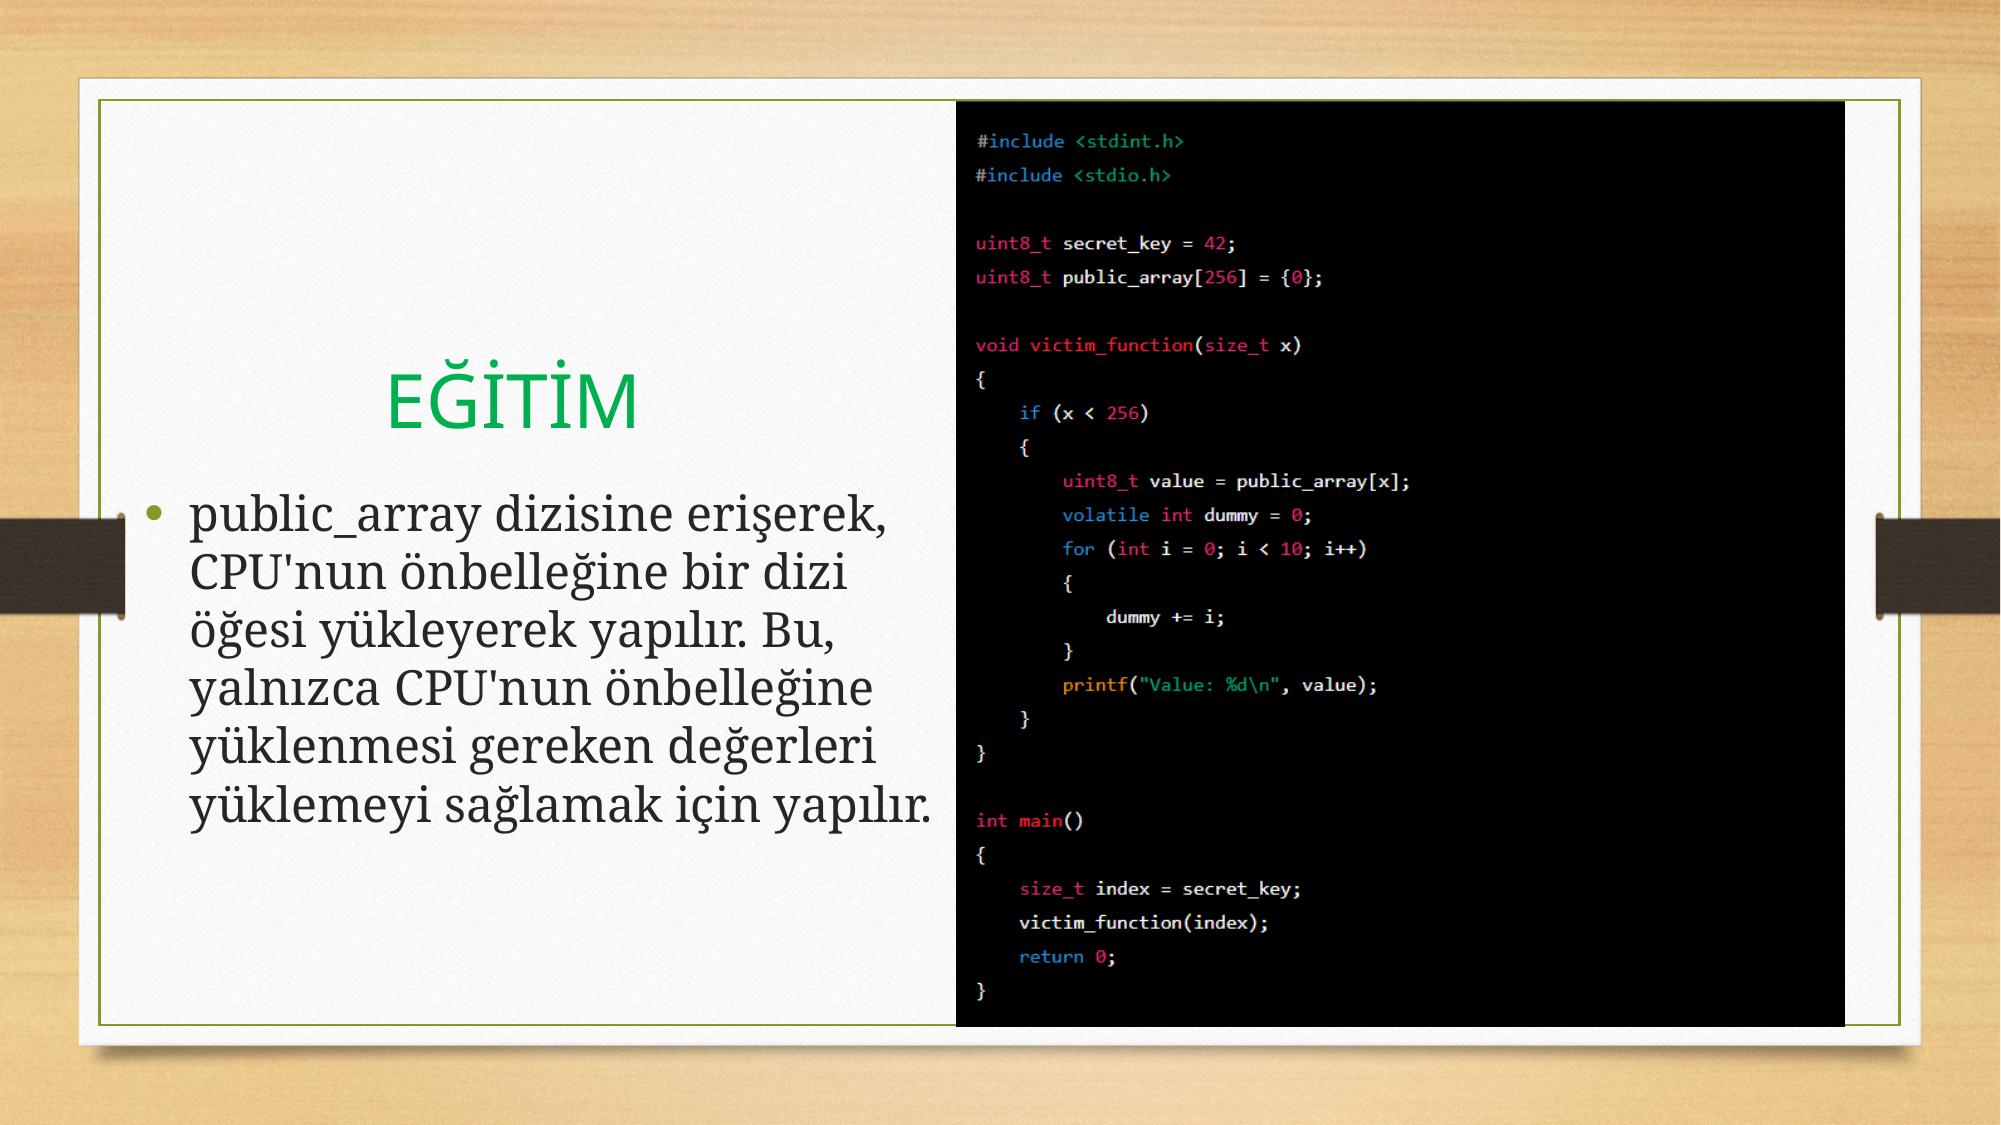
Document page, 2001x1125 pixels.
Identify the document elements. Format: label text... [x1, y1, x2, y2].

picture [0, 0, 2001, 1125]
text_box EĞİTİM [370, 346, 658, 451]
text_box public_array dizisine erişerek, CPU'nun önbelleğine bir dizi öğesi yükleyerek yapılır. Bu, yalnızca CPU'nun önbelleğine yüklenmesi gereken değerleri yüklemeyi sağlamak için yapılır. [129, 475, 956, 899]
